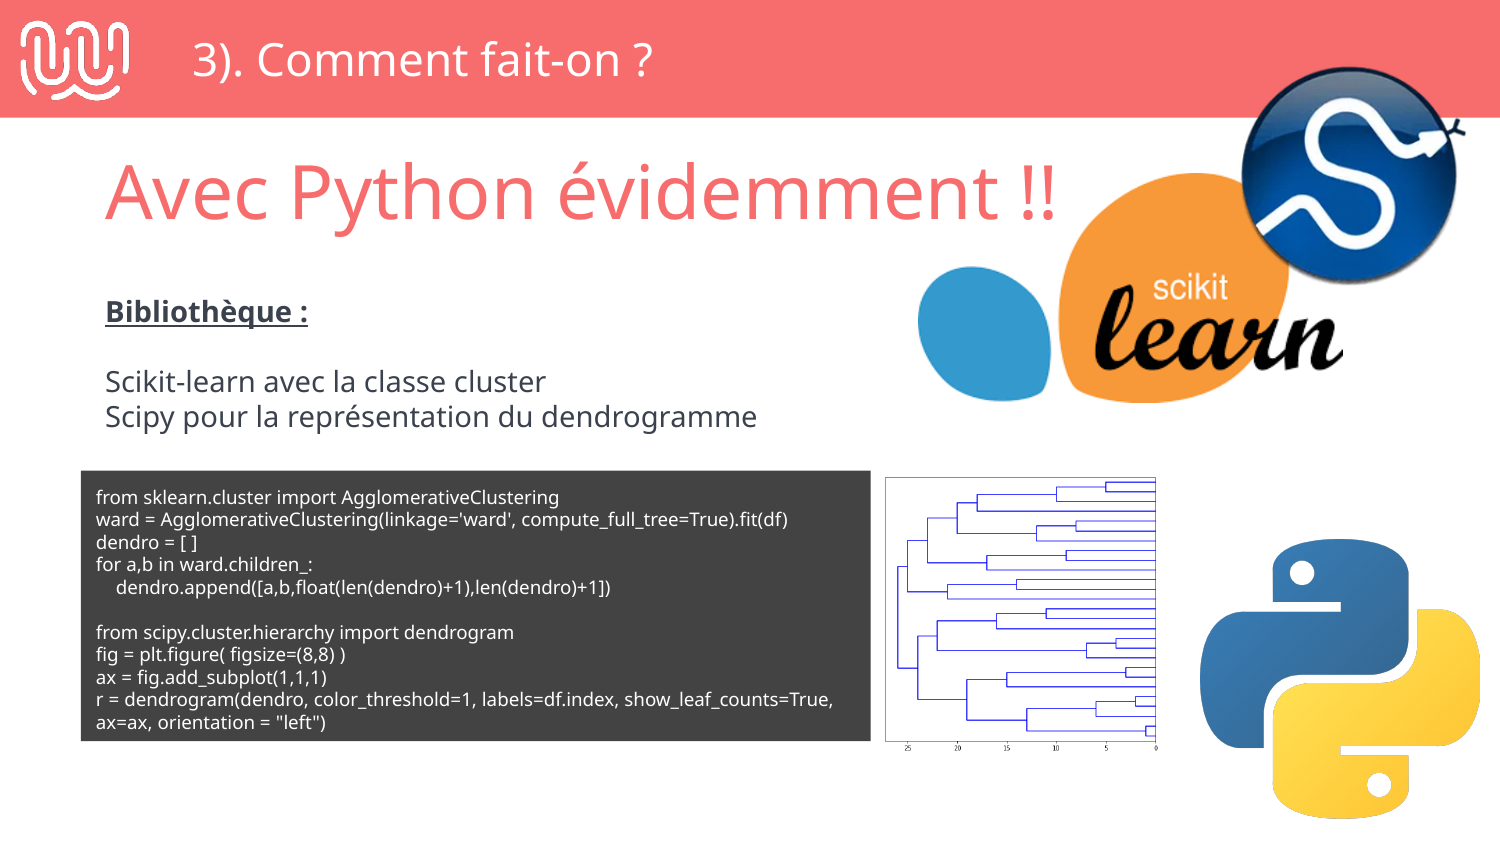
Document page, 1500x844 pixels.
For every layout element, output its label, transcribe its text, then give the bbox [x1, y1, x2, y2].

text_box from sklearn.cluster import AgglomerativeClustering ward = AgglomerativeClustering(linkage='ward', compute_full_tree=True).fit(df) dendro = [ ] for a,b in ward.children_: dendro.append([a,b,float(len(dendro)+1),len(dendro)+1]) from scipy.cluster.hierarchy import dendrogram fig = plt.figure( figsize=(8,8) ) ax = fig.add_subplot(1,1,1) r = dendrogram(dendro, color_threshold=1, labels=df.index, show_leaf_counts=True, ax=ax, orientation = "left") [80, 470, 871, 742]
list Bibliothèque : Scikit-learn avec la classe cluster Scipy pour la représentation du dendrogramme [104, 258, 895, 788]
picture [1200, 539, 1481, 819]
picture [918, 14, 1500, 403]
title 3). Comment fait-on ? [192, 0, 1500, 118]
picture [878, 470, 1159, 755]
picture [20, 20, 134, 101]
title Avec Python évidemment !! [104, 144, 1188, 232]
